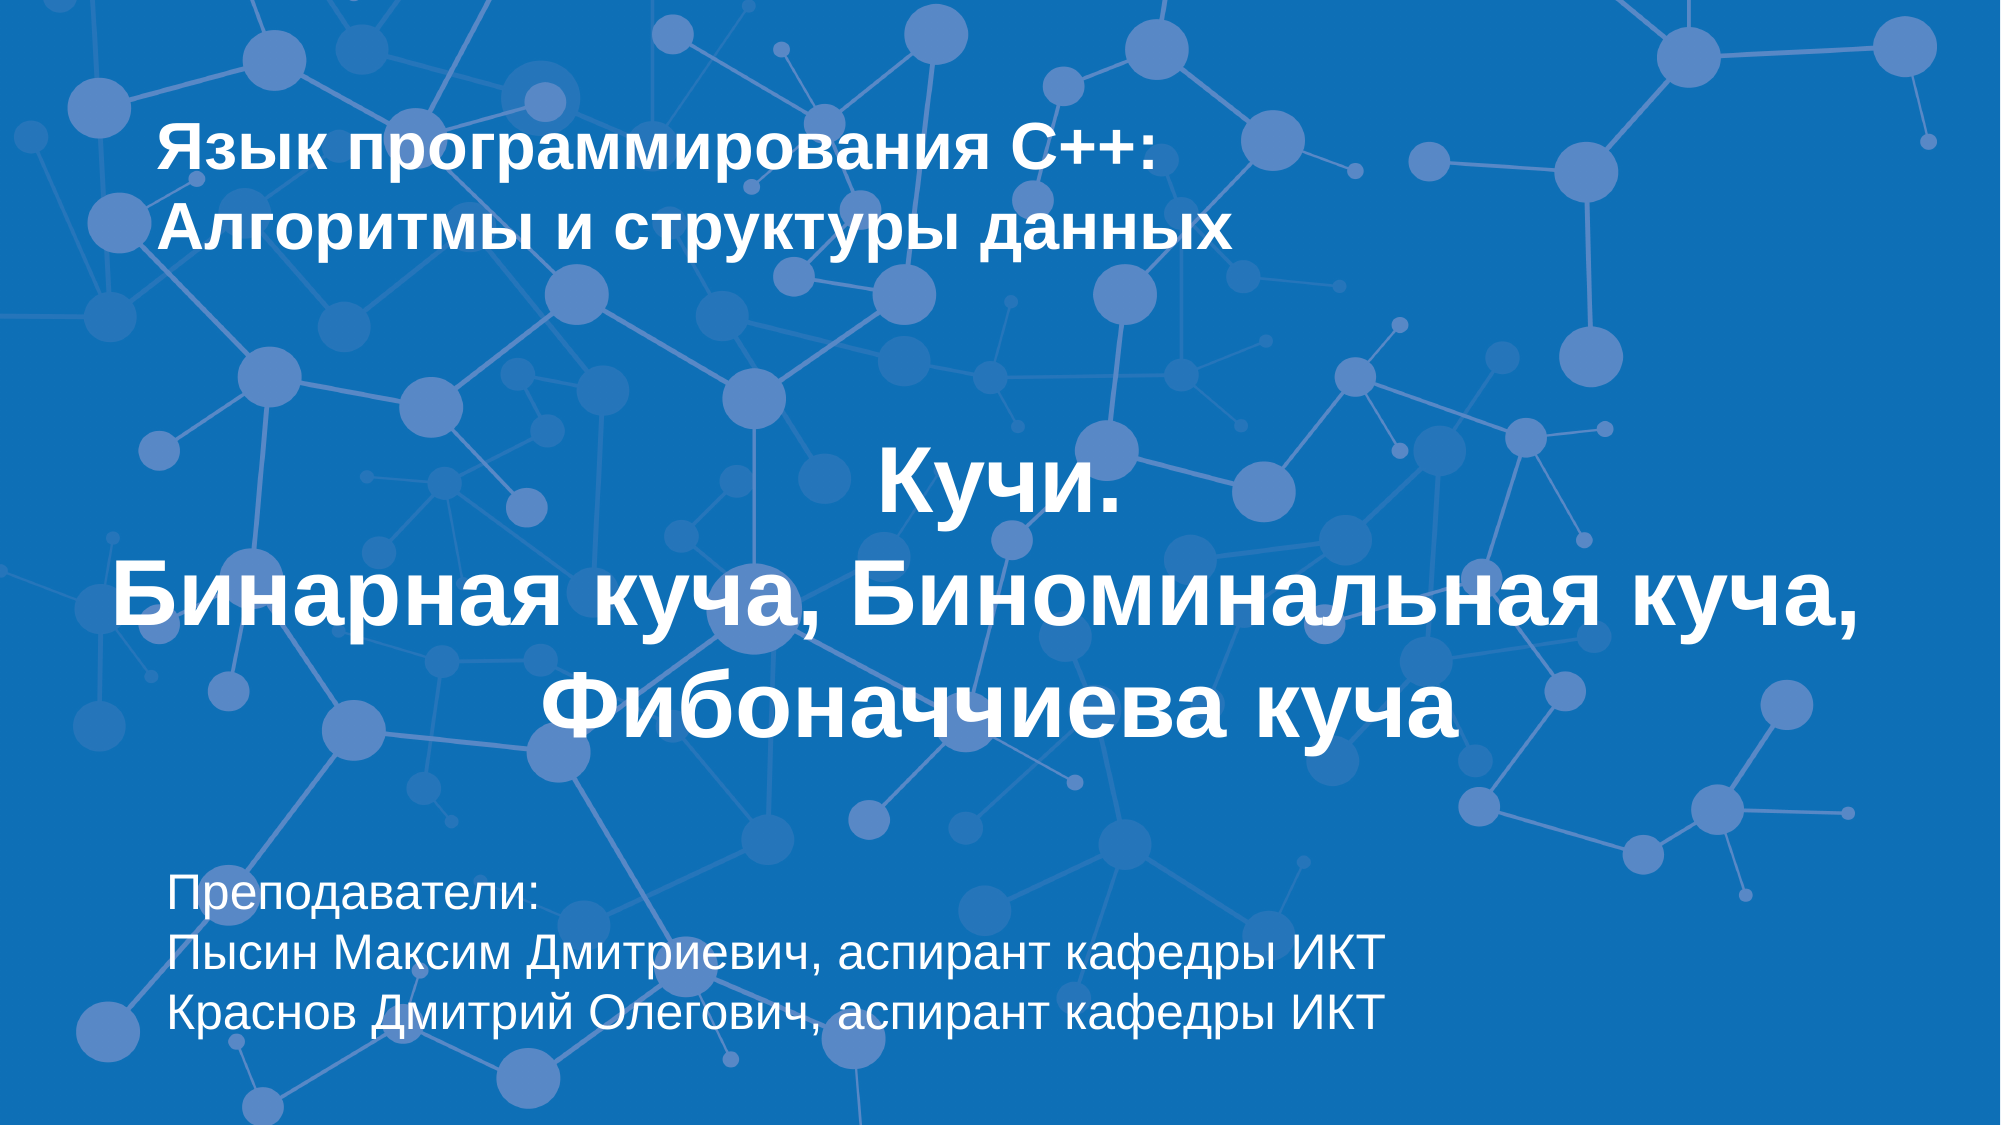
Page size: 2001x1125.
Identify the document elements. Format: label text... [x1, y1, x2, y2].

text_box Кучи. Бинарная куча, Биноминальная куча, Фибоначчиева куча [99, 413, 1900, 762]
text_box Преподаватели: Пысин Максим Дмитриевич, аспирант кафедры ИКТ Краснов Дмитрий Олегович, аспирант кафедры ИКТ [155, 853, 1398, 1045]
text_box Язык программирования С++: Алгоритмы и структуры данных [145, 97, 1246, 269]
picture [0, 0, 2001, 1125]
